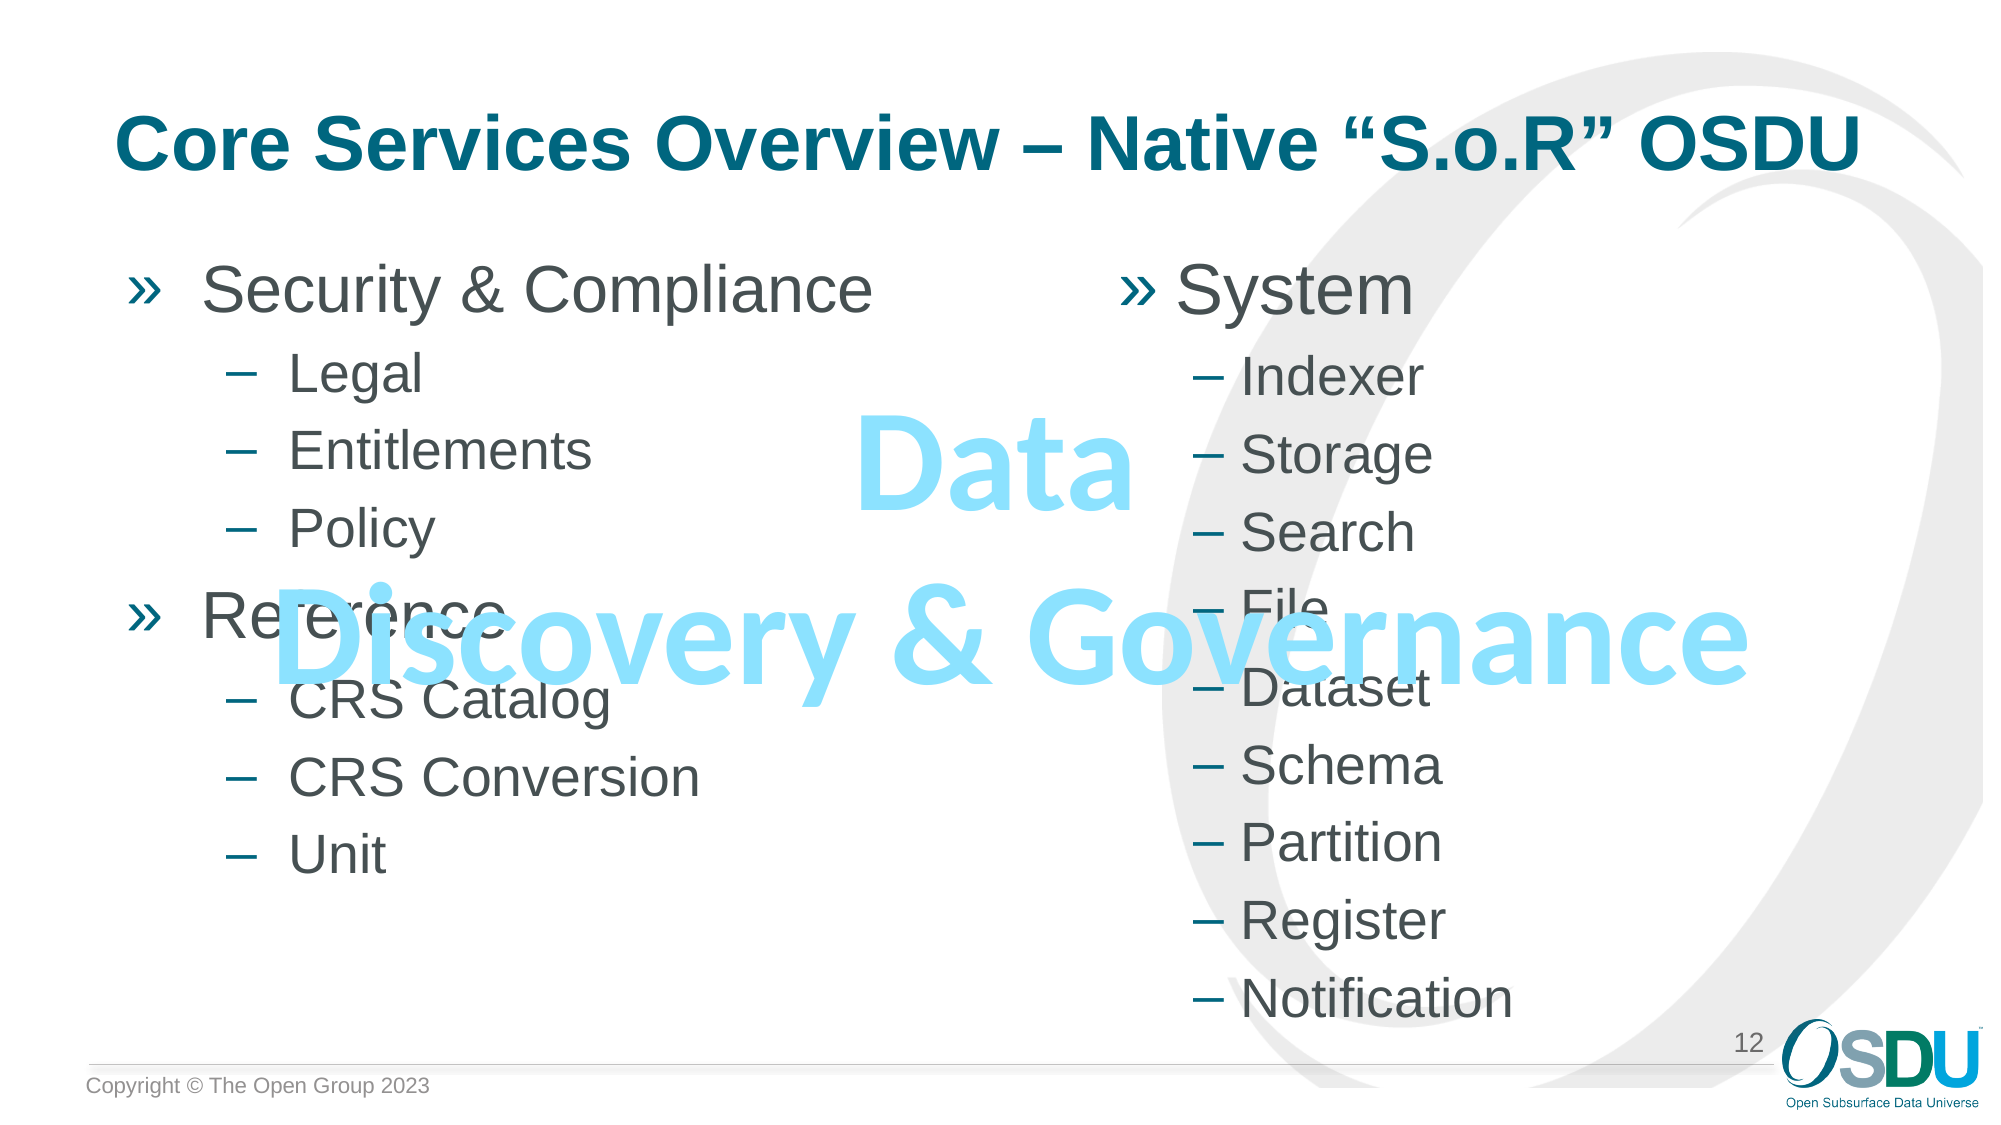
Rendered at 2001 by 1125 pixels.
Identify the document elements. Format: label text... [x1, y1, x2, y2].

text_box System Indexer Storage Search File Dataset Schema Partition Register Notification [1098, 232, 1983, 1088]
title Core Services Overview – Native “S.o.R” OSDU [99, 45, 1900, 233]
picture [1782, 1088, 1983, 1110]
text_box Data Discovery & Governance [124, 356, 1900, 722]
list Security & Compliance Legal Entitlements Policy Reference CRS Catalog CRS Conversion Unit [106, 235, 991, 978]
